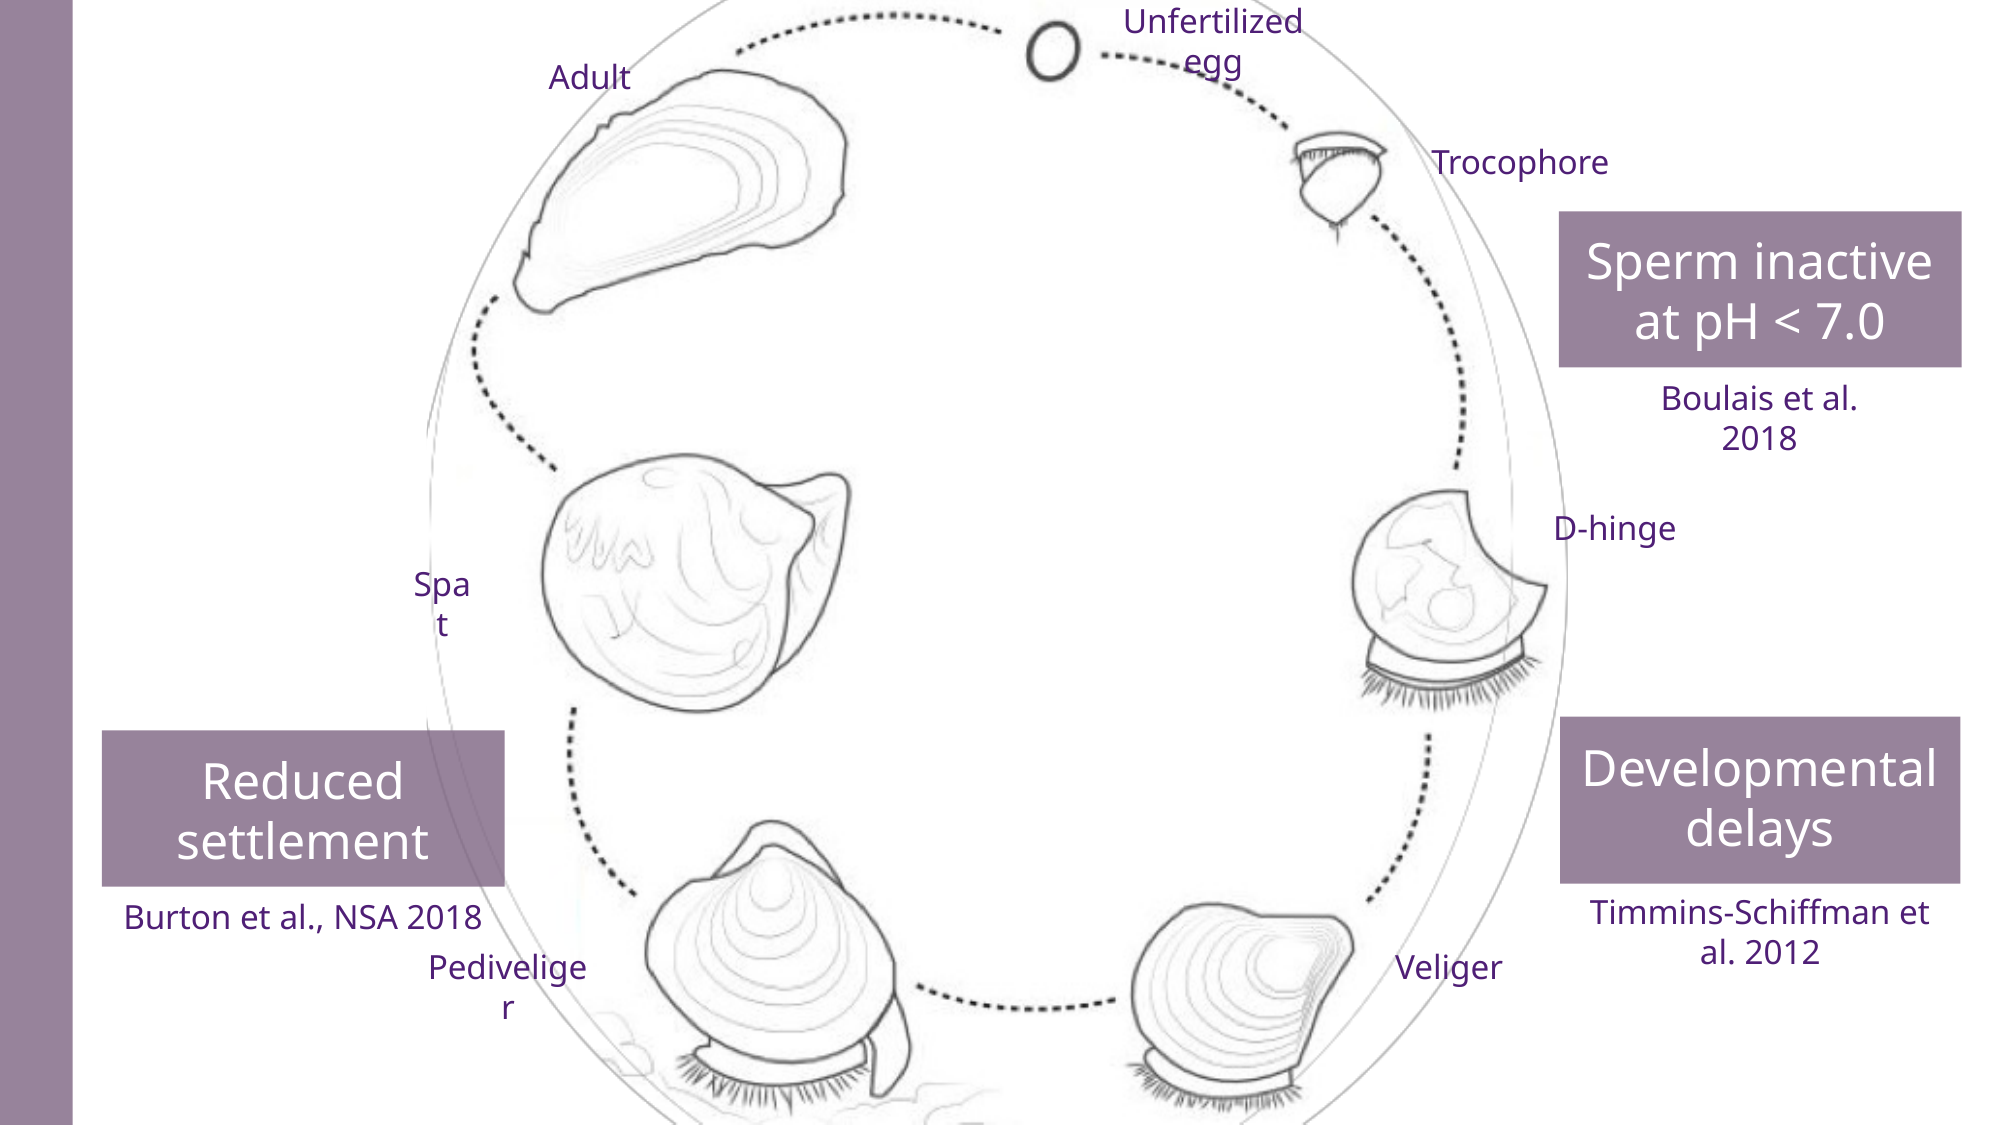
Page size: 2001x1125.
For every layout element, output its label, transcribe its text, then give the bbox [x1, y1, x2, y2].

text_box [1558, 211, 1962, 426]
text_box D-hinge [1594, 499, 1713, 555]
text_box [0, 0, 74, 1125]
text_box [1559, 716, 1961, 980]
text_box Trocophore [1594, 134, 1635, 189]
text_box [393, 0, 1594, 1125]
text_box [101, 730, 505, 945]
